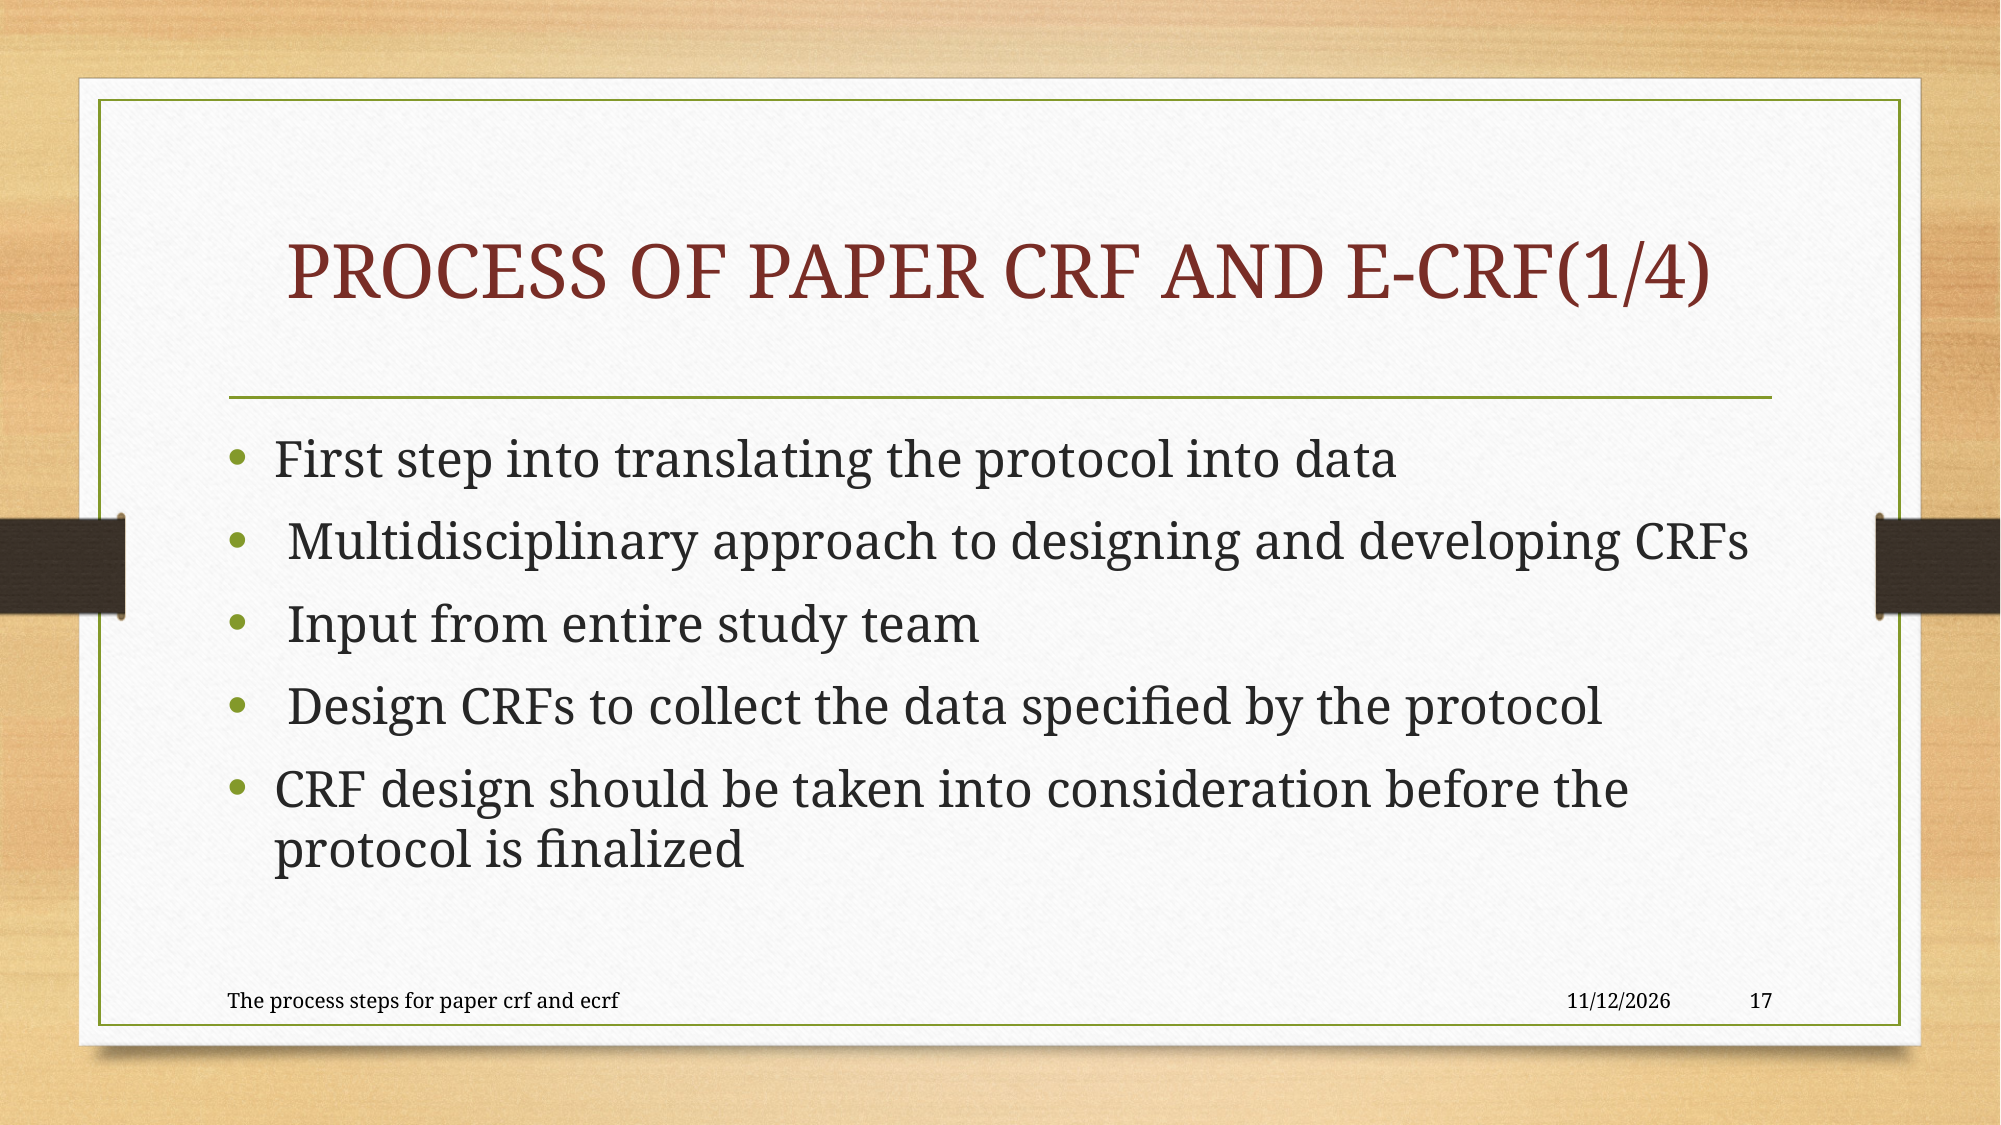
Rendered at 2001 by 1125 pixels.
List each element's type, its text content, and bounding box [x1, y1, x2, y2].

list First step into translating the protocol into data Multidisciplinary approach to designing and developing CRFs Input from entire study team Design CRFs to collect the data specified by the protocol CRF design should be taken into consideration before the protocol is finalized [212, 419, 1788, 964]
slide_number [1423, 979, 1686, 1025]
footer The process steps for paper crf and ecrf [212, 979, 1411, 1025]
picture [0, 0, 2001, 1125]
title PROCESS OF PAPER CRF AND E-CRF(1/4) [212, 161, 1788, 375]
slide_number 17 [1698, 979, 1788, 1025]
